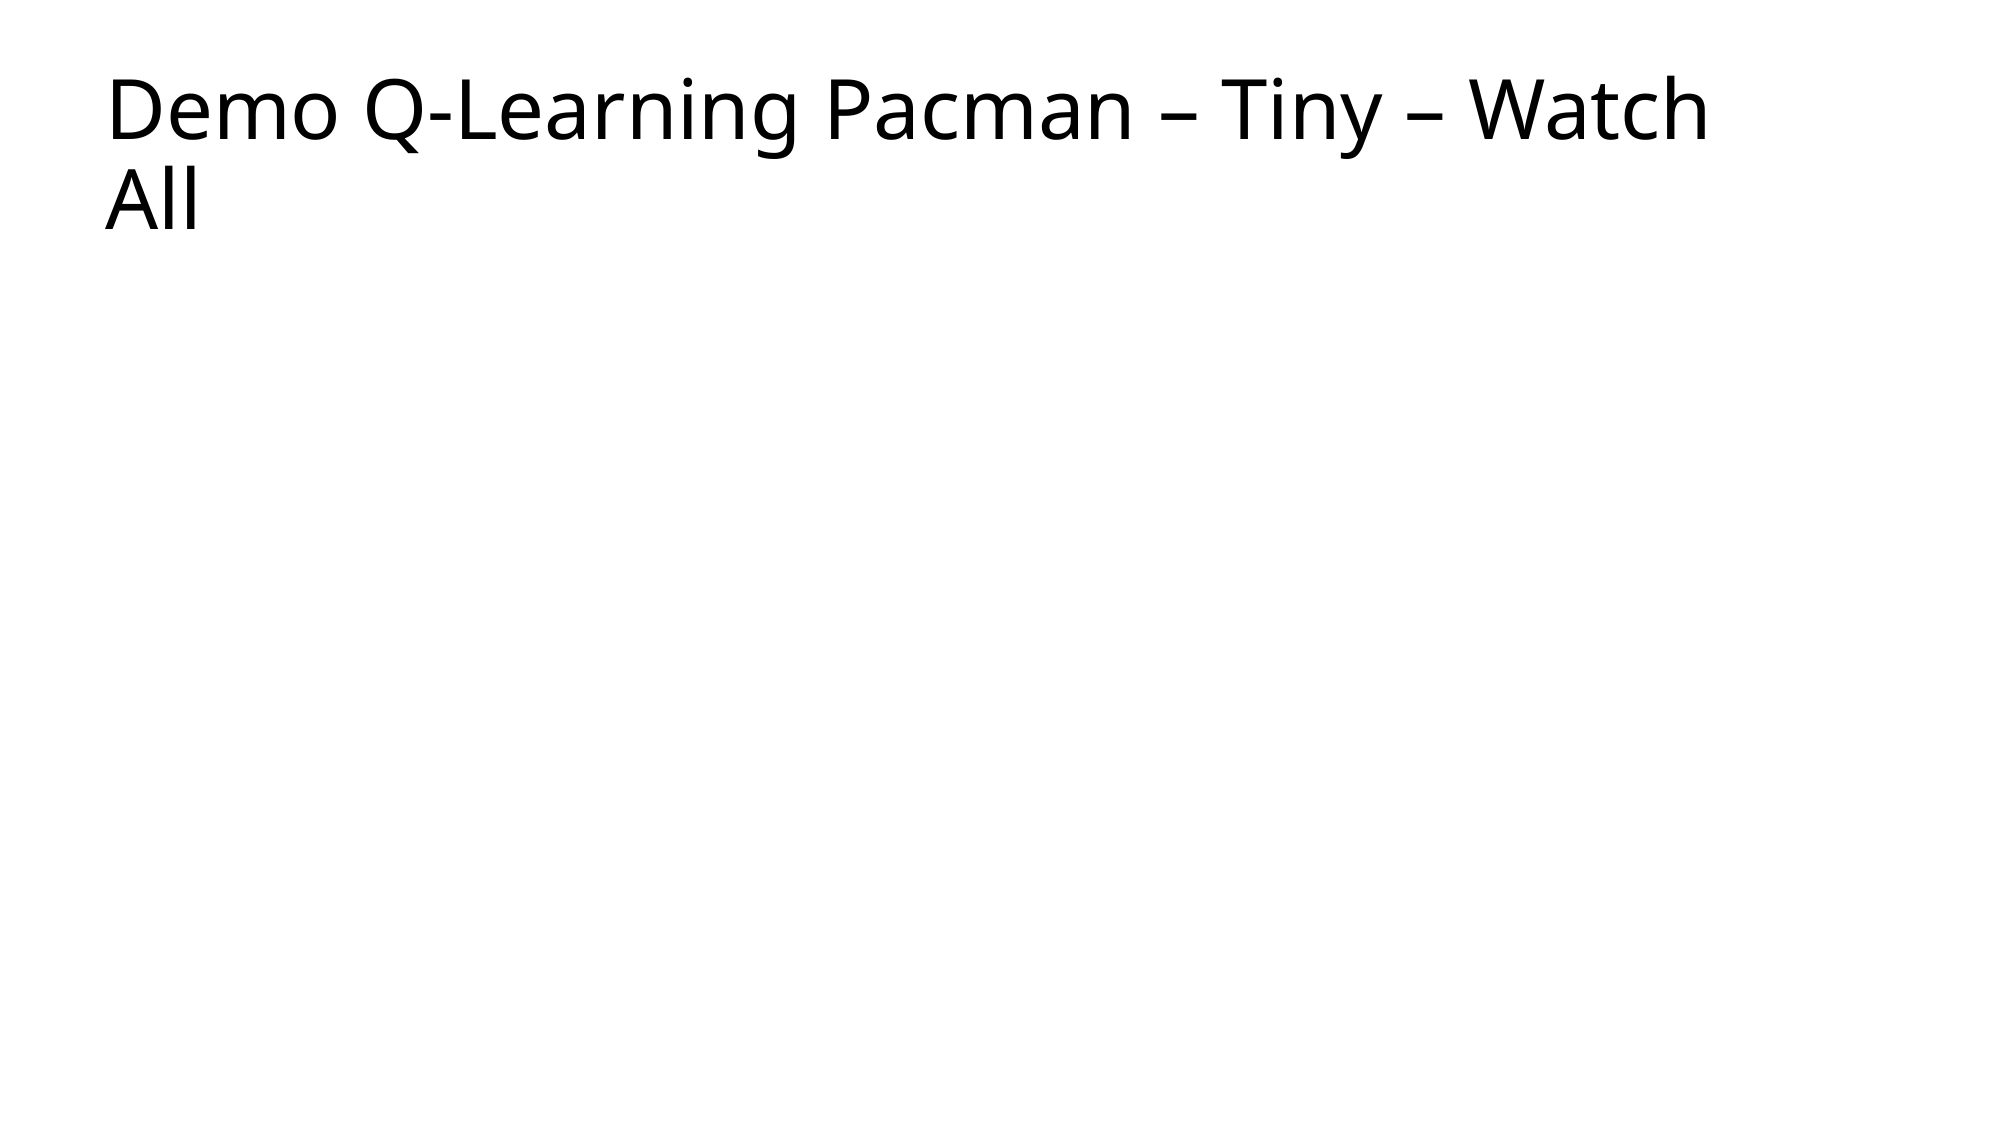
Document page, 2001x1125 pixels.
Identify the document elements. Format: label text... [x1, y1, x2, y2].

title Demo Q-Learning Pacman – Tiny – Watch All [90, 60, 1816, 164]
